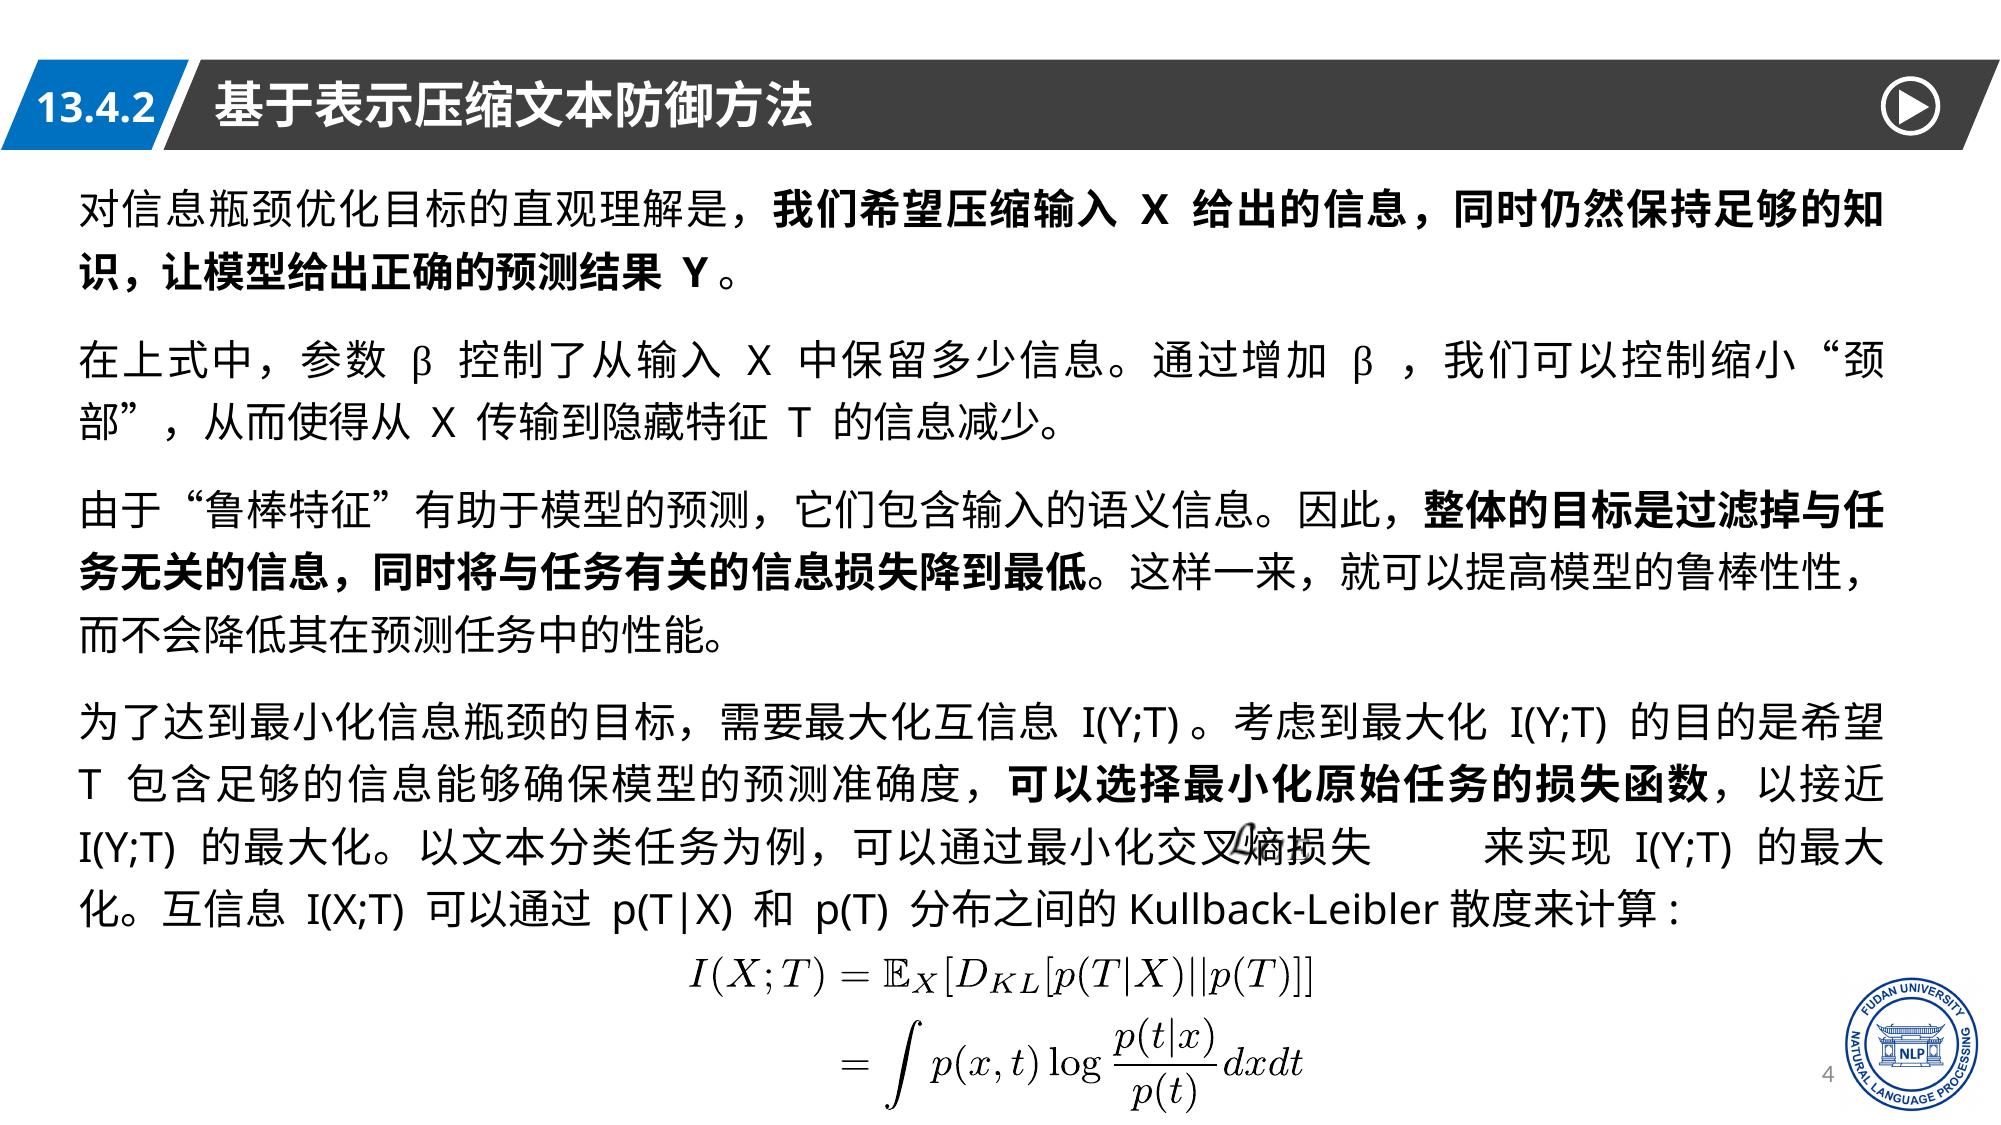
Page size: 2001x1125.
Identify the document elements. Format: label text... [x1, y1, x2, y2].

slide_number 43 [1412, 1042, 1863, 1103]
text_box [163, 59, 2000, 150]
text_box 基于表示压缩文本防御方法 [199, 66, 830, 142]
picture [1834, 972, 1985, 1117]
text_box [1, 116, 157, 150]
text_box [32, 59, 189, 89]
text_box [1883, 78, 1939, 134]
text_box 对信息瓶颈优化目标的直观理解是，我们希望压缩输入 X 给出的信息，同时仍然保持足够的知识，让模型给出正确的预测结果 Y。 在上式中，参数 β 控制了从输入 X 中保留多少信息。通过增加 β ，我们可以控制缩小“颈部”，从而使得从 X 传输到隐藏特征 T 的信息减少。 由于“鲁棒特征”有助于模型的预测，它们包含输入的语义信息。因此，整体的目标是过滤掉与任务无关的信息，同时将与任务有关的信息损失降到最低。这样一来，就可以提高模型的鲁棒性性，而不会降低其在预测任务中的性能。 为了达到最小化信息瓶颈的目标，需要最大化互信息 I(Y;T)。考虑到最大化 I(Y;T) 的目的是希望 T 包含足够的信息能够确保模型的预测准确度，可以选择最小化原始任务的损失函数，以接近 I(Y;T) 的最大化。以文本分类任务为例，可以通过最小化交叉熵损失 来实现 I(Y;T) 的最大化。互信息 I(X;T) 可以通过 p(T|X) 和 p(T) 分布之间的Kullback-Leibler散度来计算: [63, 163, 1900, 941]
picture [1227, 822, 1310, 861]
text_box 13.4.2 [15, 73, 177, 138]
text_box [688, 956, 1312, 1114]
